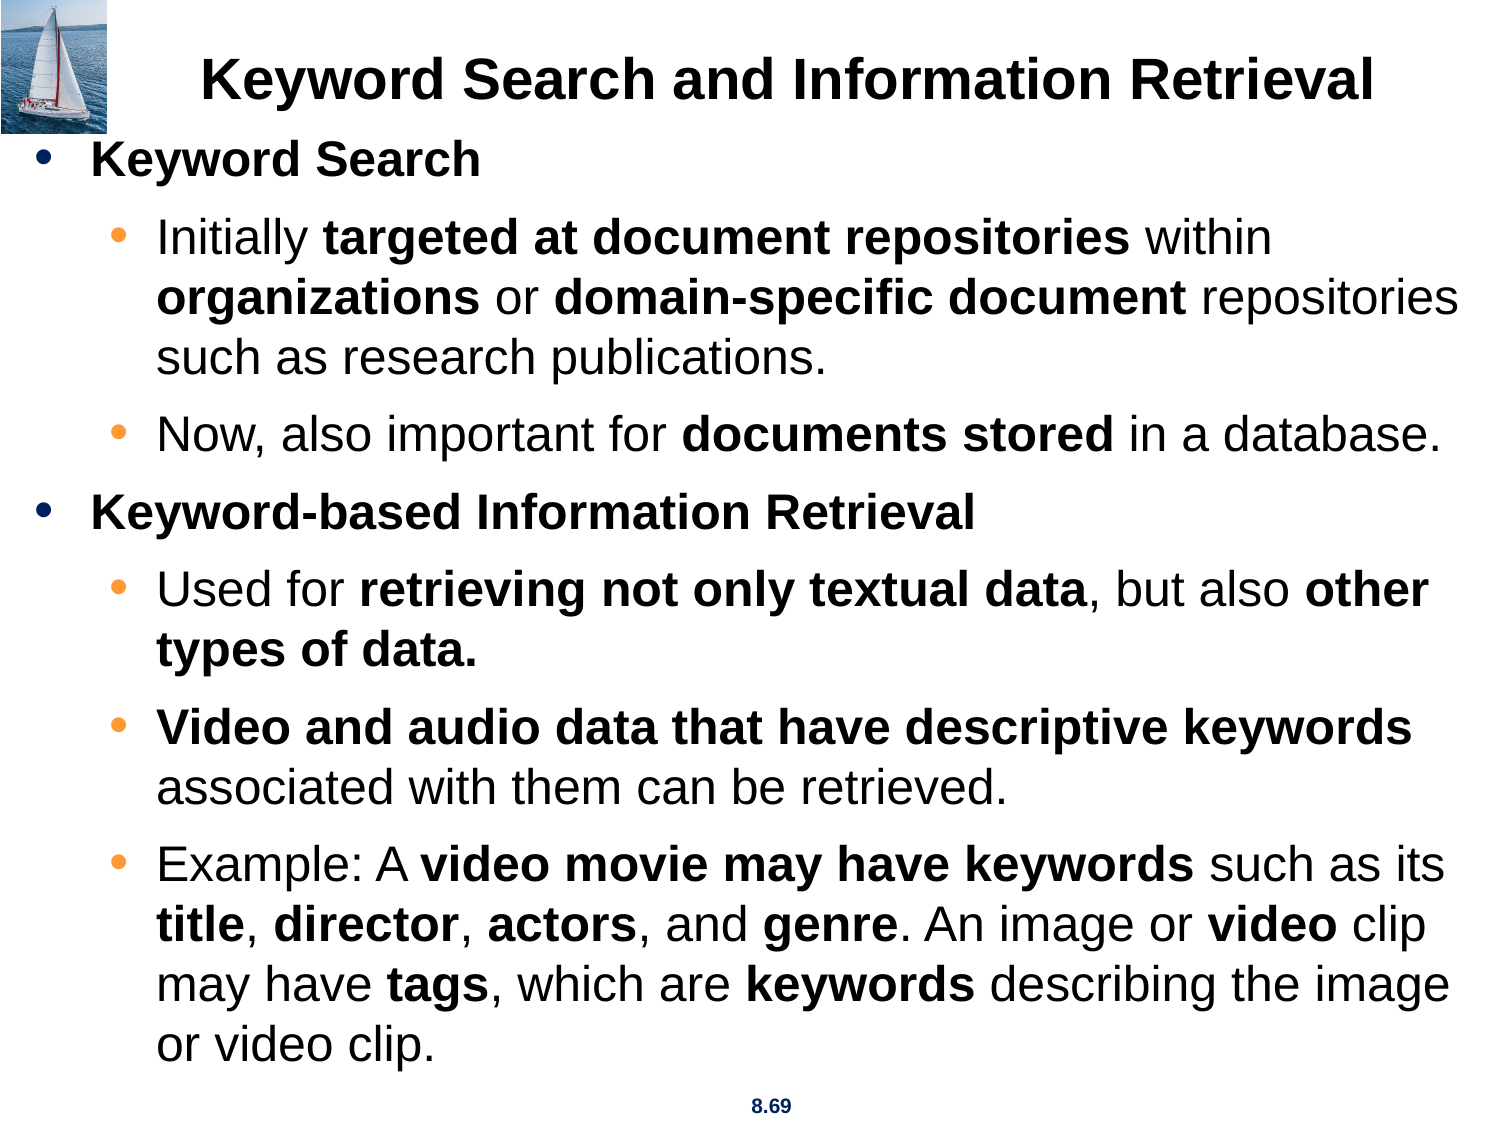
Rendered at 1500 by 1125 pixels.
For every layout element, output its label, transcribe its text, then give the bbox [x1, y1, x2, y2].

picture [1, 0, 107, 134]
list Keyword Search Initially targeted at document repositories within organizations or domain-specific document repositories such as research publications. Now, also important for documents stored in a database. Keyword-based Information Retrieval Used for retrieving not only textual data, but also other types of data. Video and audio data that have descriptive keywords associated with them can be retrieved. Example: A video movie may have keywords such as its title, director, actors, and genre. An image or video clip may have tags, which are keywords describing the image or video clip. [19, 119, 1481, 1093]
title Keyword Search and Information Retrieval [125, 18, 1452, 119]
